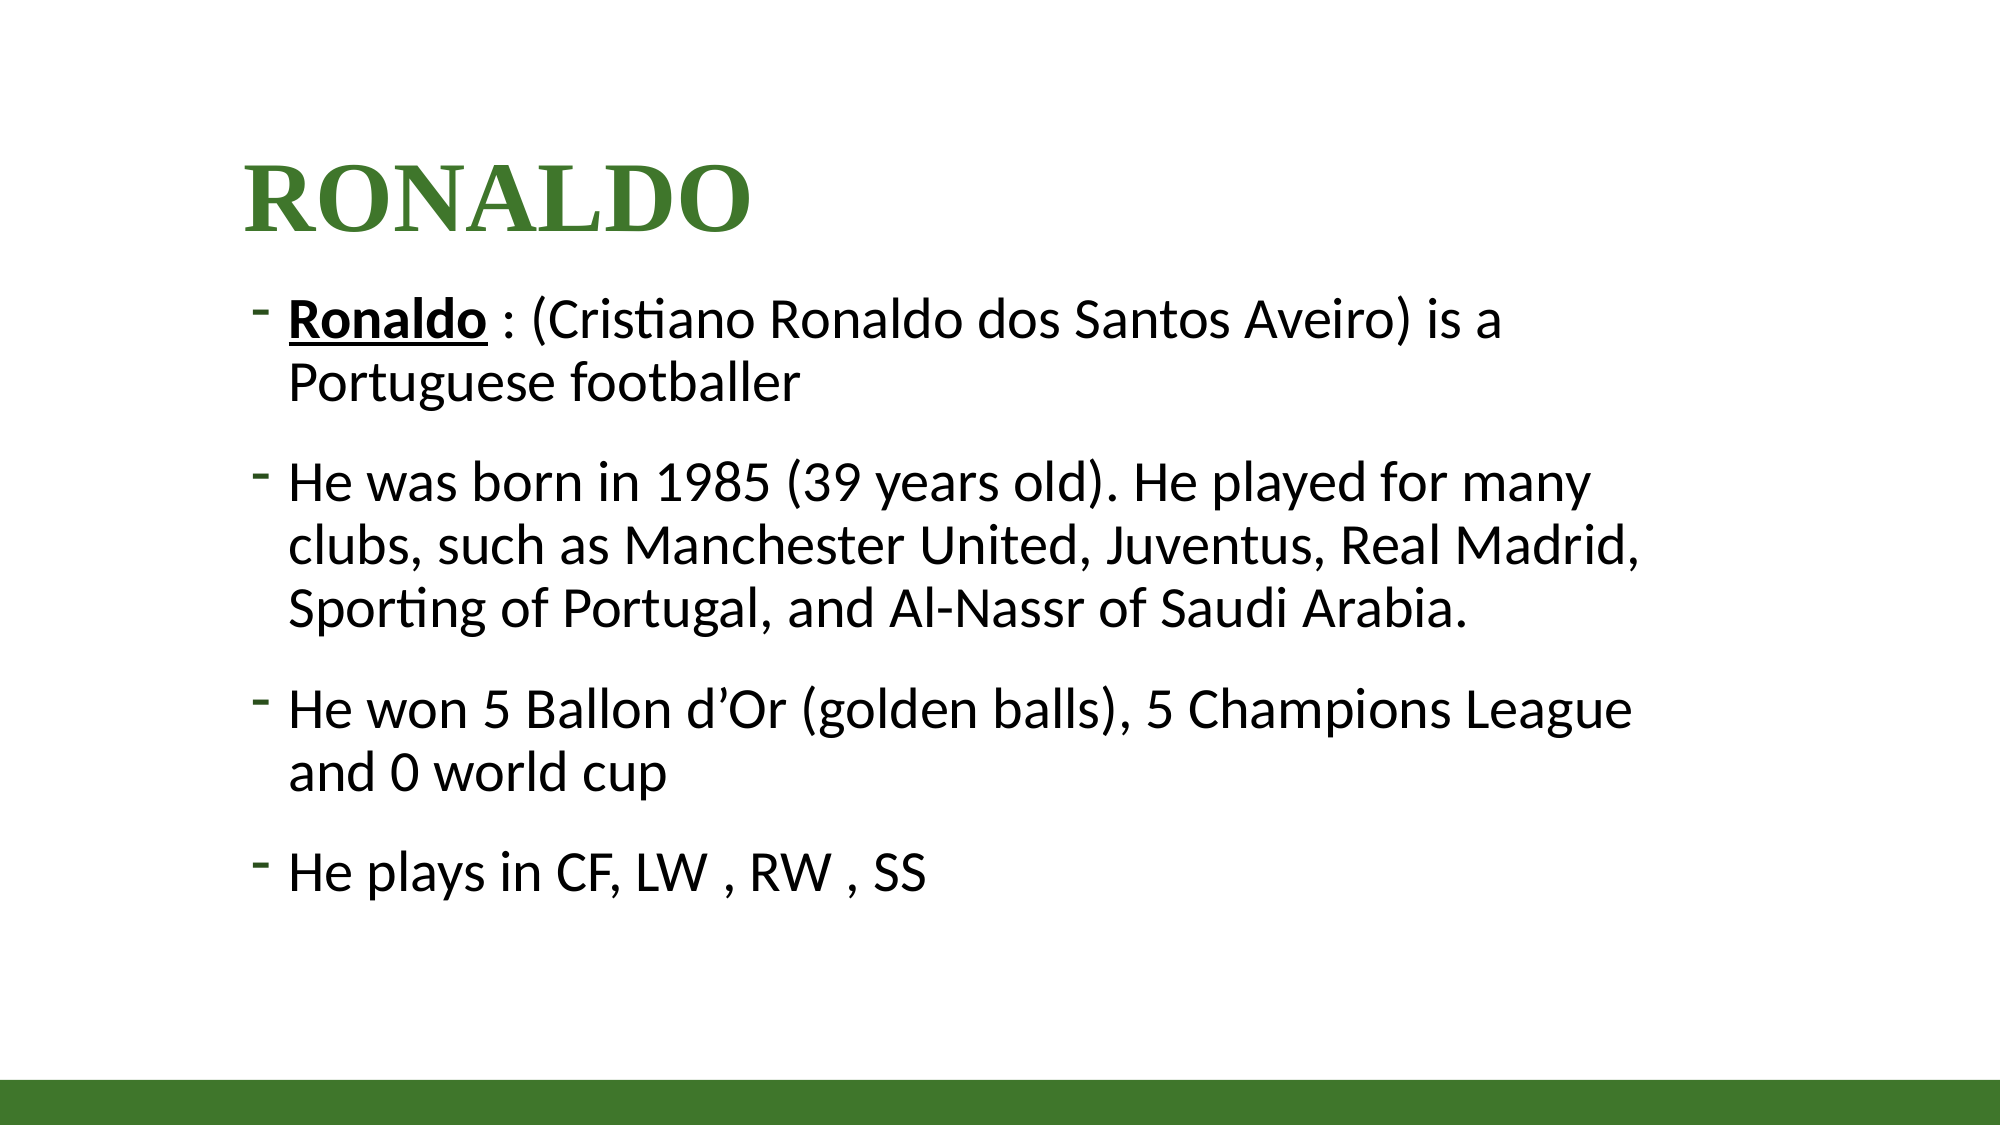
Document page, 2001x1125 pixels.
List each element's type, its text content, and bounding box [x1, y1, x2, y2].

list Ronaldo : (Cristiano Ronaldo dos Santos Aveiro) is a Portuguese footballer He was born in 1985 (39 years old). He played for many clubs, such as Manchester United, Juventus, Real Madrid, Sporting of Portugal, and Al-Nassr of Saudi Arabia. He won 5 Ballon d’Or (golden balls), 5 Champions League and 0 world cup He plays in CF, LW , RW , SS [228, 280, 1729, 910]
title Ronaldo [228, 119, 1729, 261]
